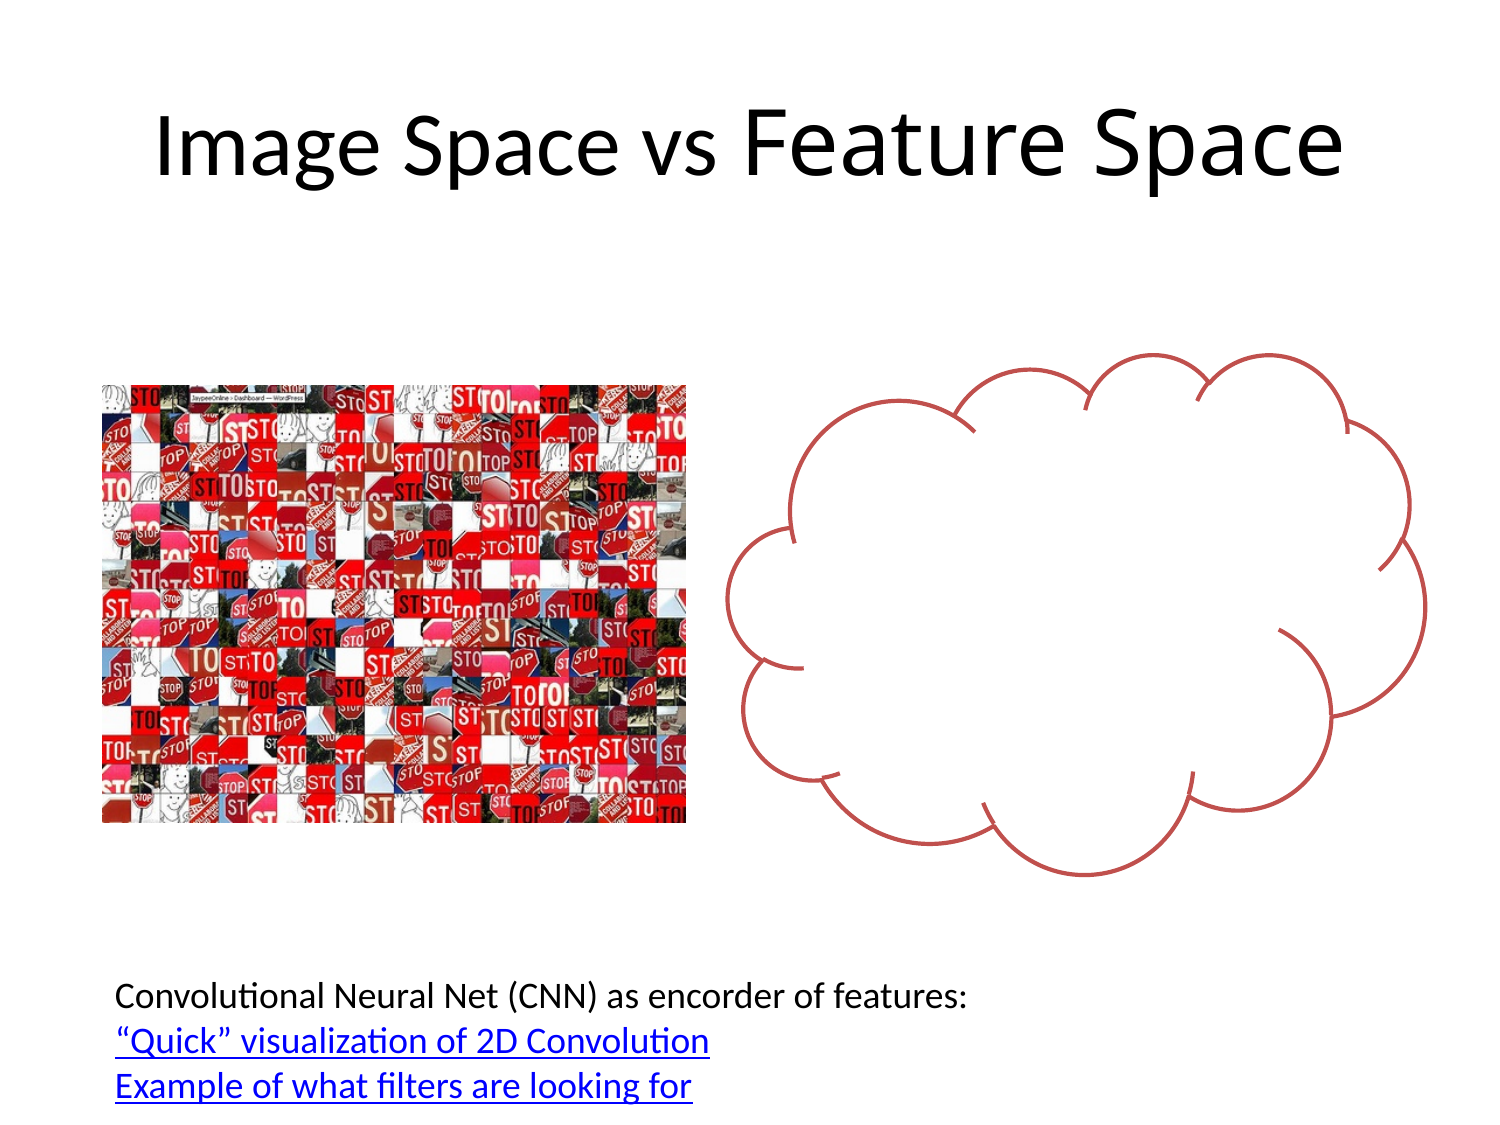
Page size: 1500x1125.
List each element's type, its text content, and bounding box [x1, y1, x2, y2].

text_box Convolutional Neural Net (CNN) as encorder of features: “Quick” visualization of 2D Convolution Example of what filters are looking for [100, 964, 1211, 1114]
title Image Space vs Feature Space [75, 45, 1425, 233]
text_box [725, 353, 1428, 878]
picture [102, 385, 686, 823]
